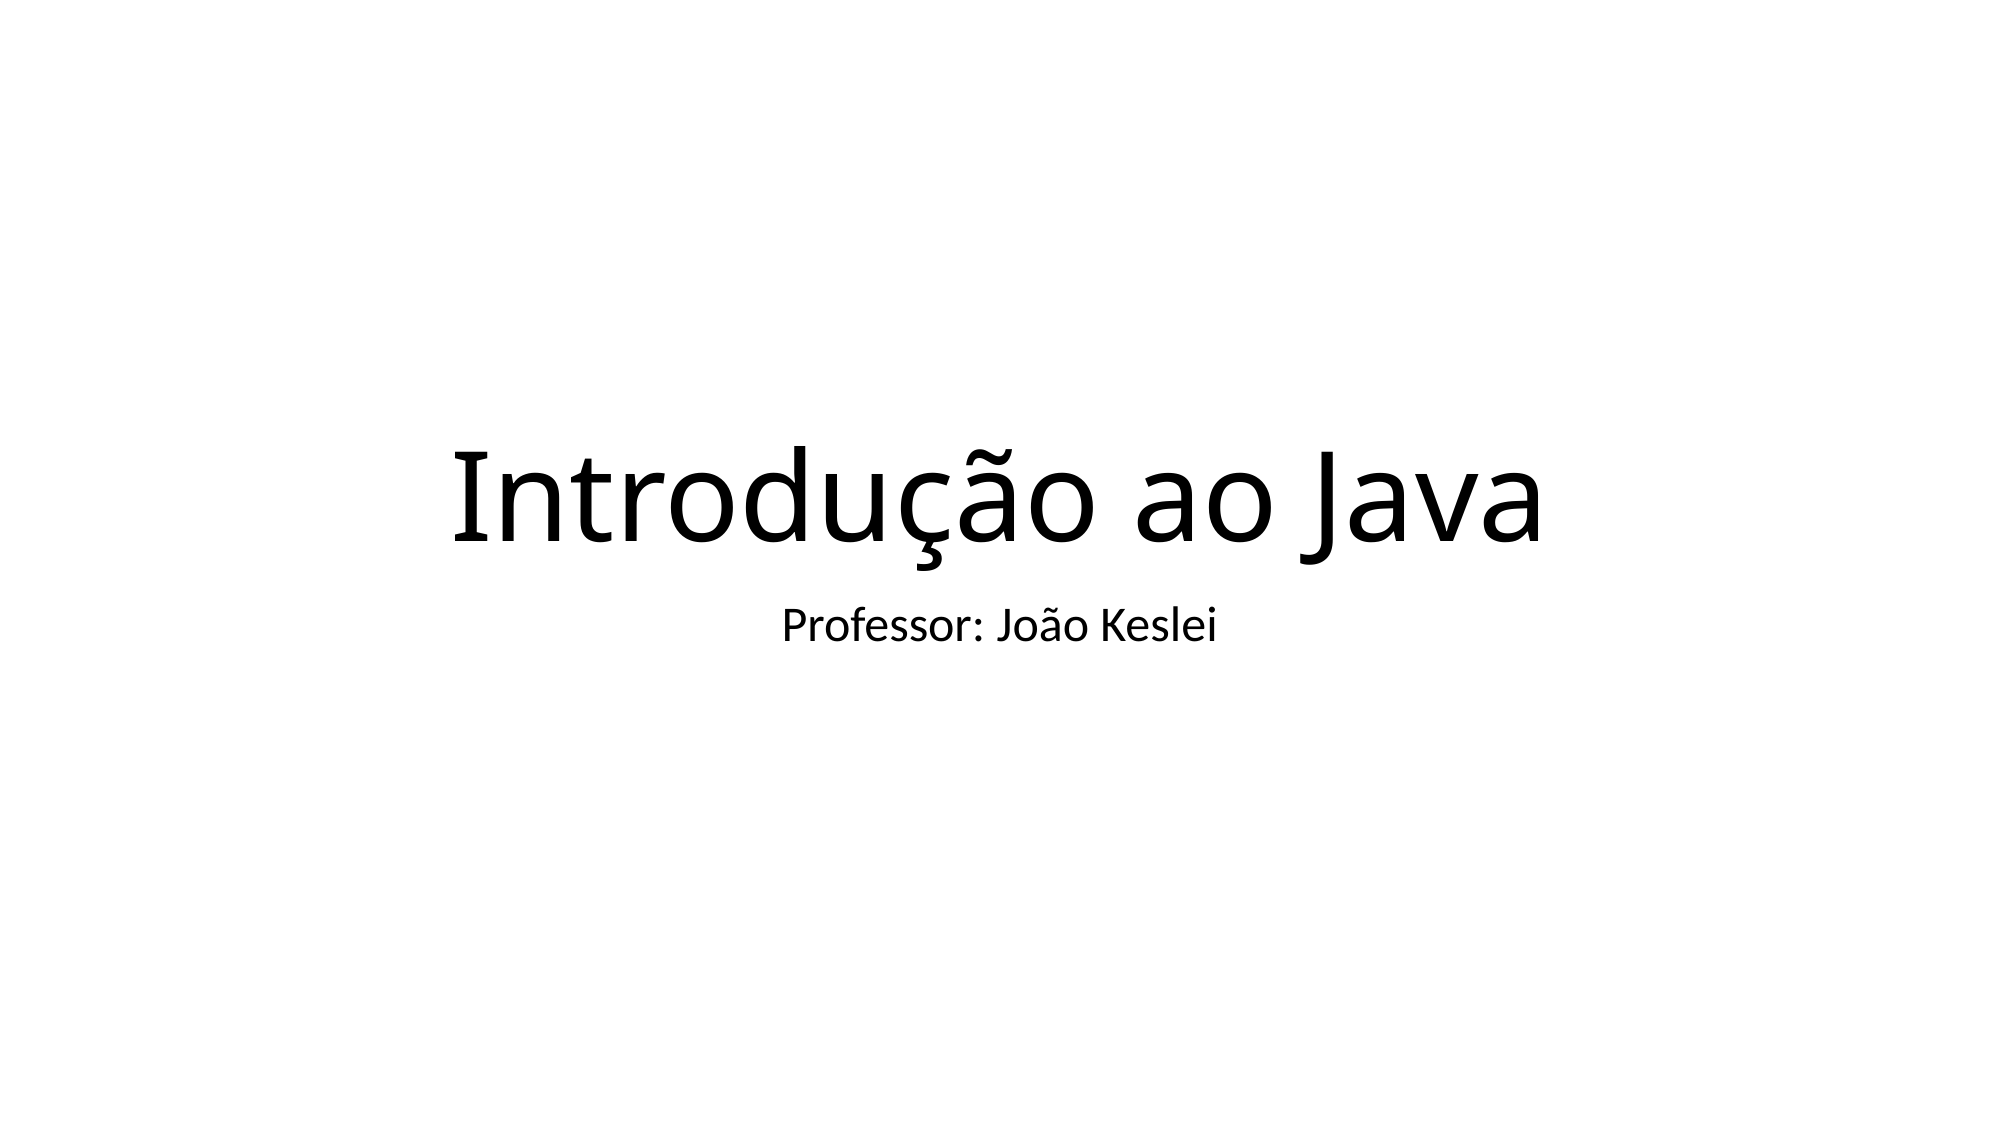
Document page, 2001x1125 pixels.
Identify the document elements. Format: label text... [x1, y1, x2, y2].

title Introdução ao Java [249, 184, 1750, 576]
subtitle Professor: João Keslei [249, 590, 1750, 863]
